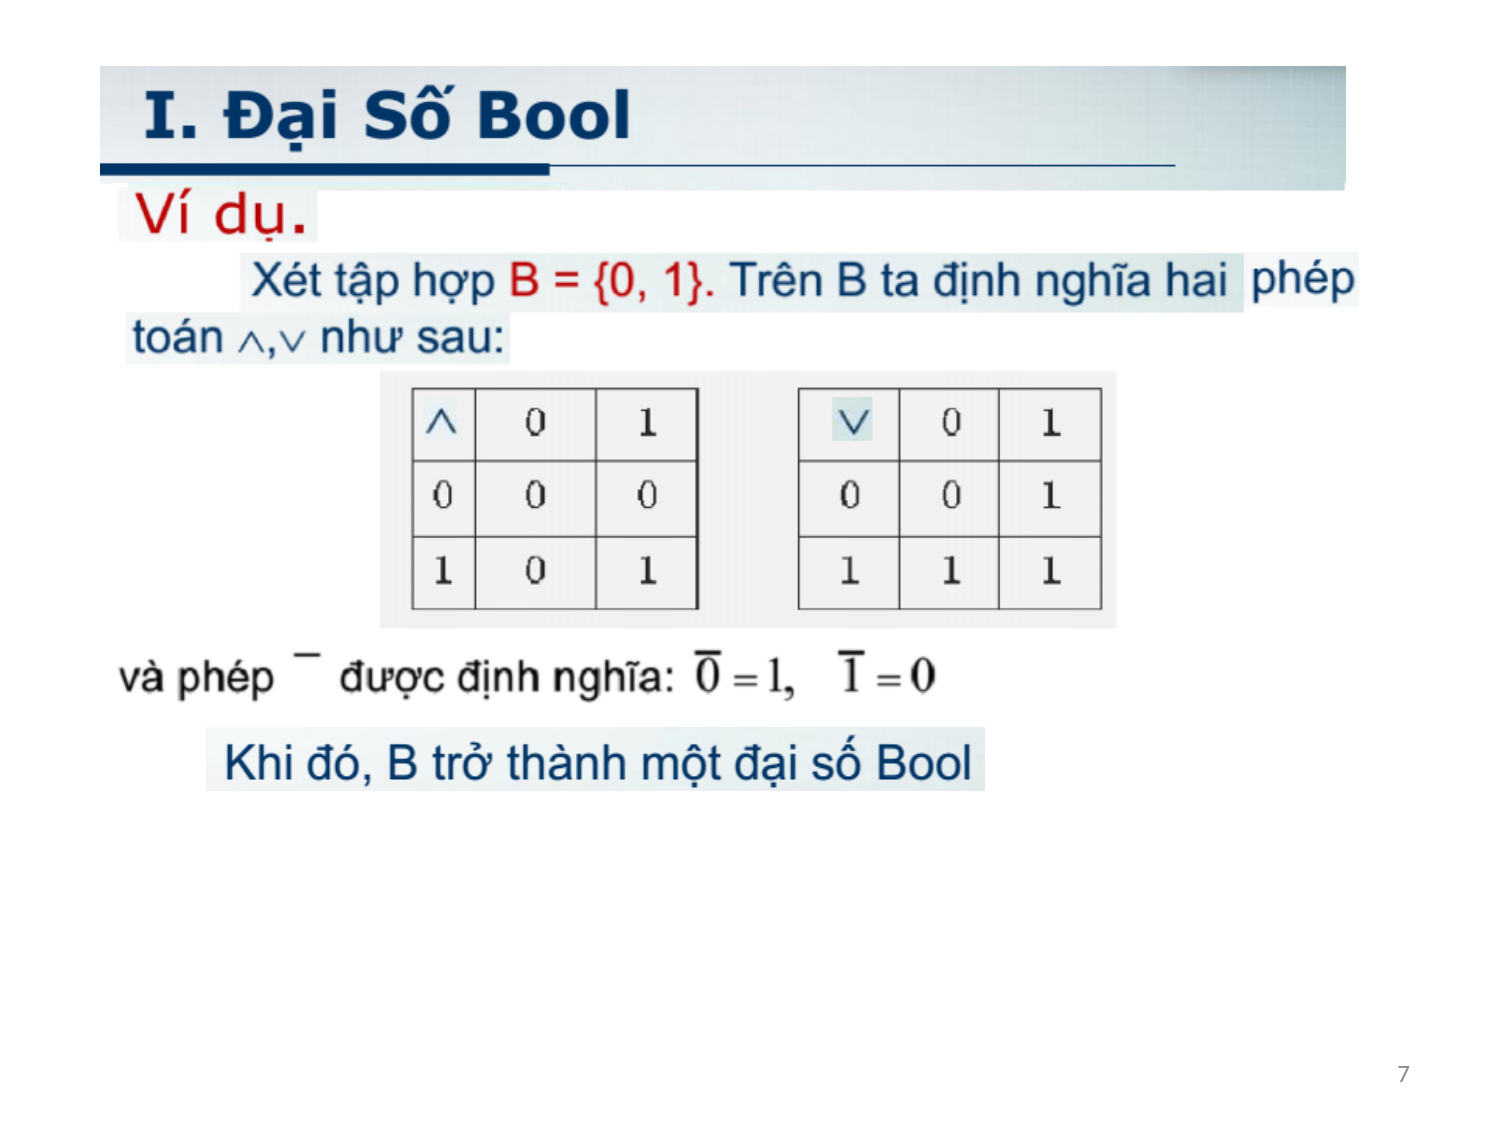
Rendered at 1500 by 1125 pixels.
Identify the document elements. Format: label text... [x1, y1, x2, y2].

slide_number 7 [1074, 1042, 1425, 1103]
picture [100, 66, 1359, 708]
picture [206, 727, 985, 791]
